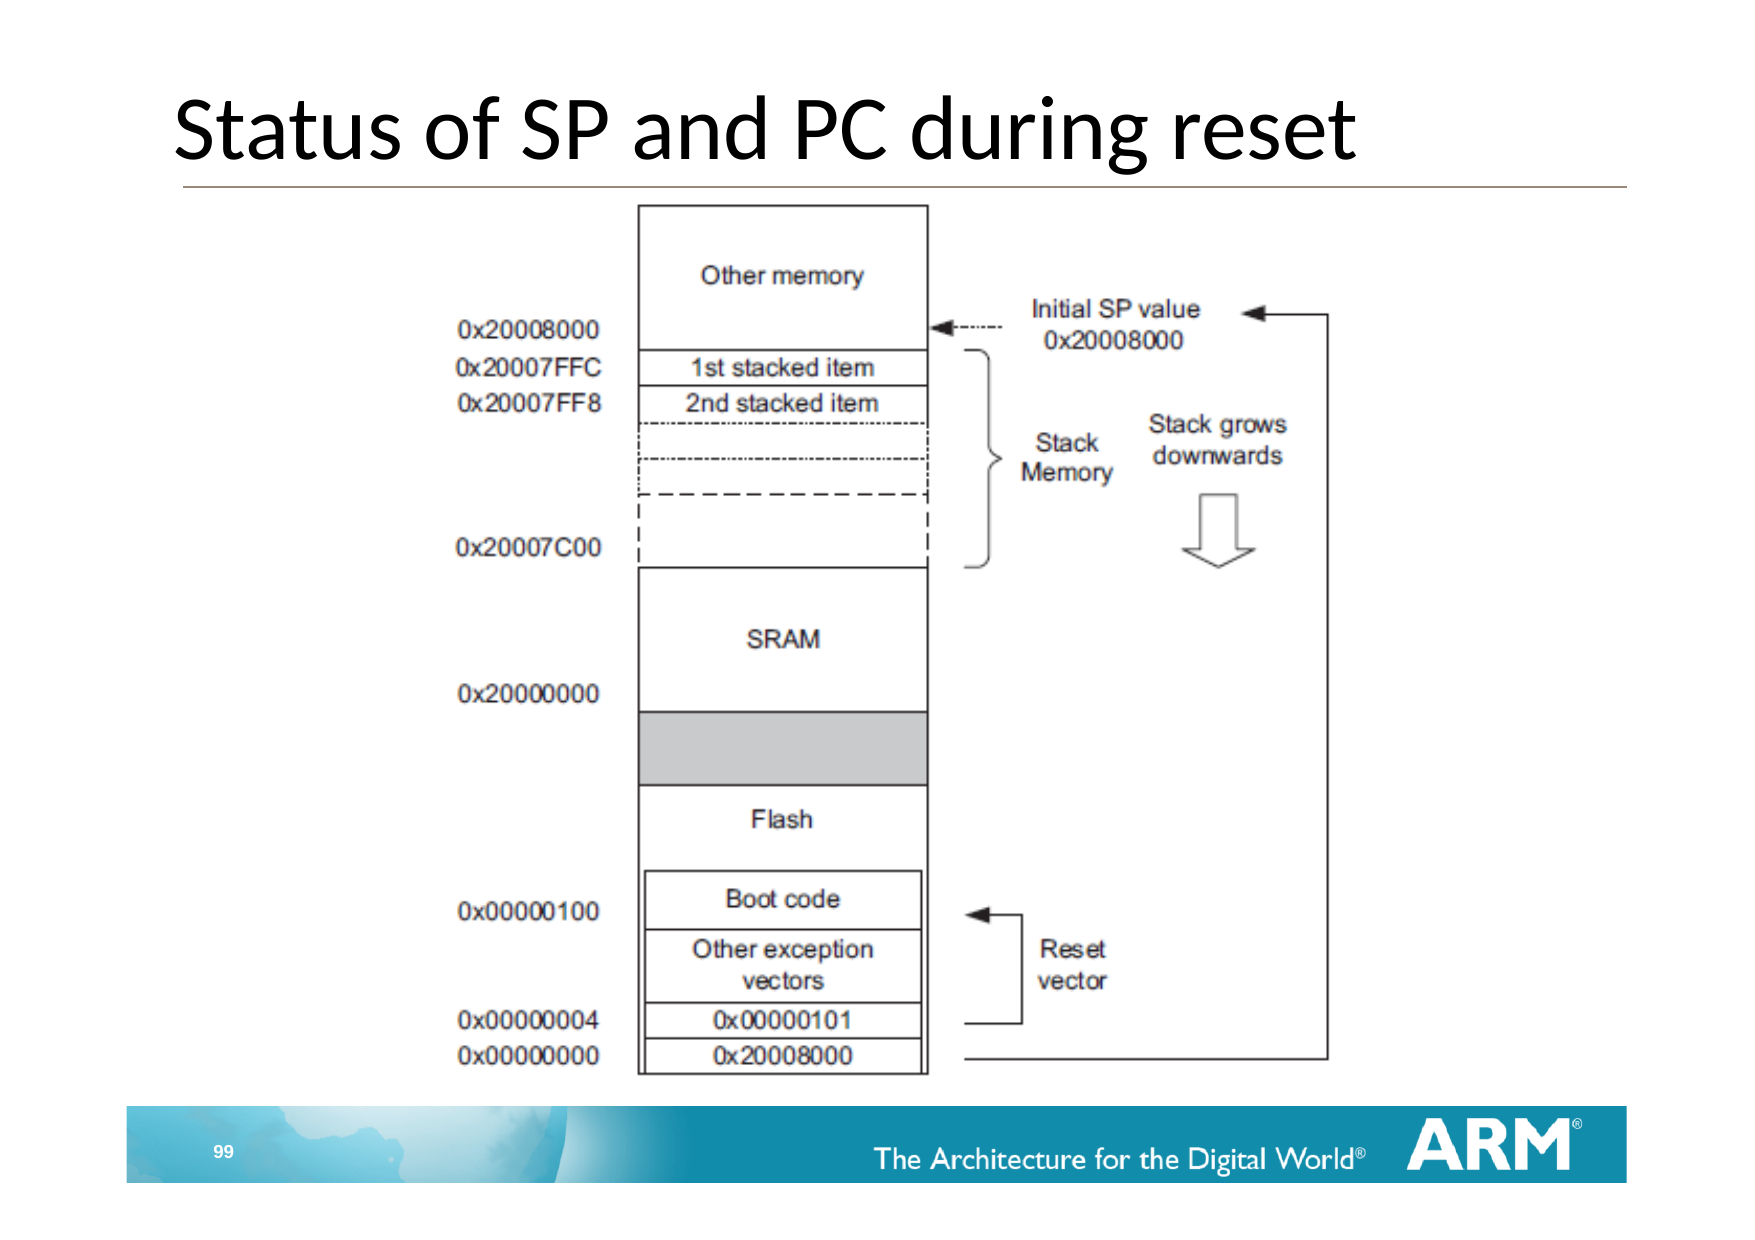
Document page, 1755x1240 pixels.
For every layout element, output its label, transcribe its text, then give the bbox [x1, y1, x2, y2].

picture [126, 1106, 1627, 1183]
title Status of SP and PC during reset [173, 80, 1581, 172]
slide_number 99 [198, 1139, 287, 1187]
picture [410, 194, 1344, 1086]
